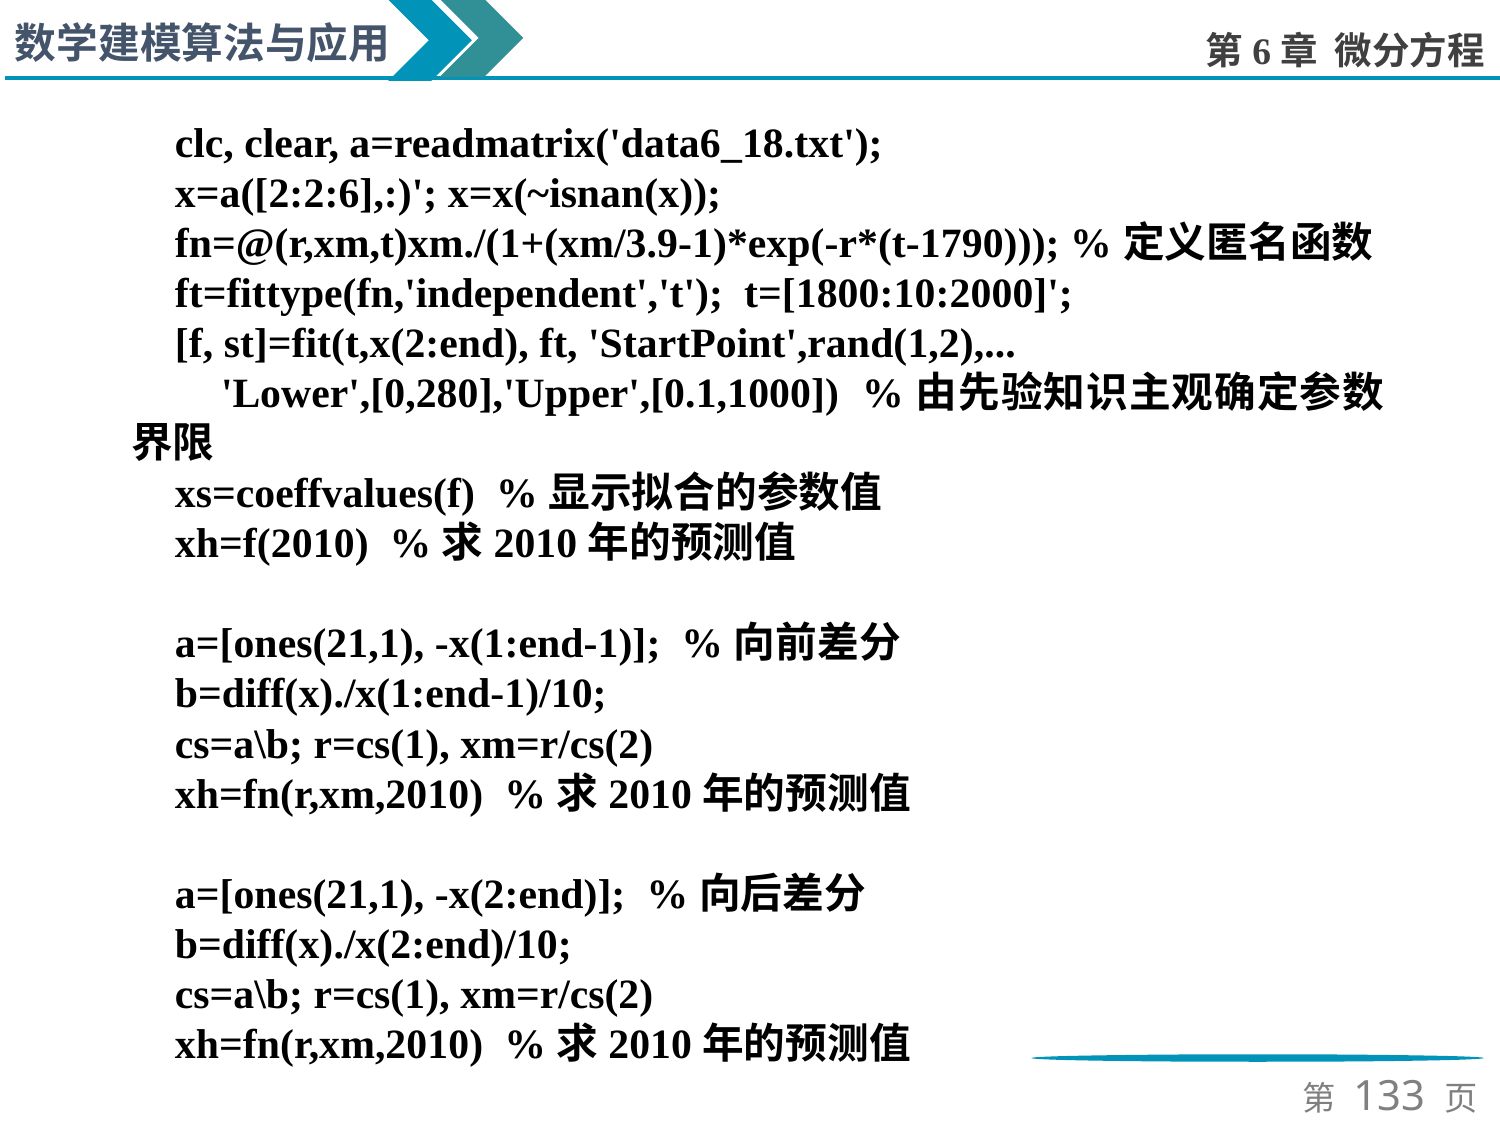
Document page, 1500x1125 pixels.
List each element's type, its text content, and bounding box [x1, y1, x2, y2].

text_box clc, clear, a=readmatrix('data6_18.txt'); x=a([2:2:6],:)'; x=x(~isnan(x)); fn=@(r,xm,t)xm./(1+(xm/3.9-1)*exp(-r*(t-1790))); %定义匿名函数 ft=fittype(fn,'independent','t'); t=[1800:10:2000]'; [f, st]=fit(t,x(2:end), ft, 'StartPoint',rand(1,2),... 'Lower',[0,280],'Upper',[0.1,1000]) %由先验知识主观确定参数界限 xs=coeffvalues(f) %显示拟合的参数值 xh=f(2010) %求2010年的预测值 a=[ones(21,1), -x(1:end-1)]; %向前差分 b=diff(x)./x(1:end-1)/10; cs=a\b; r=cs(1), xm=r/cs(2) xh=fn(r,xm,2010) %求2010年的预测值 a=[ones(21,1), -x(2:end)]; %向后差分 b=diff(x)./x(2:end)/10; cs=a\b; r=cs(1), xm=r/cs(2) xh=fn(r,xm,2010) %求2010年的预测值 [116, 108, 1400, 1074]
